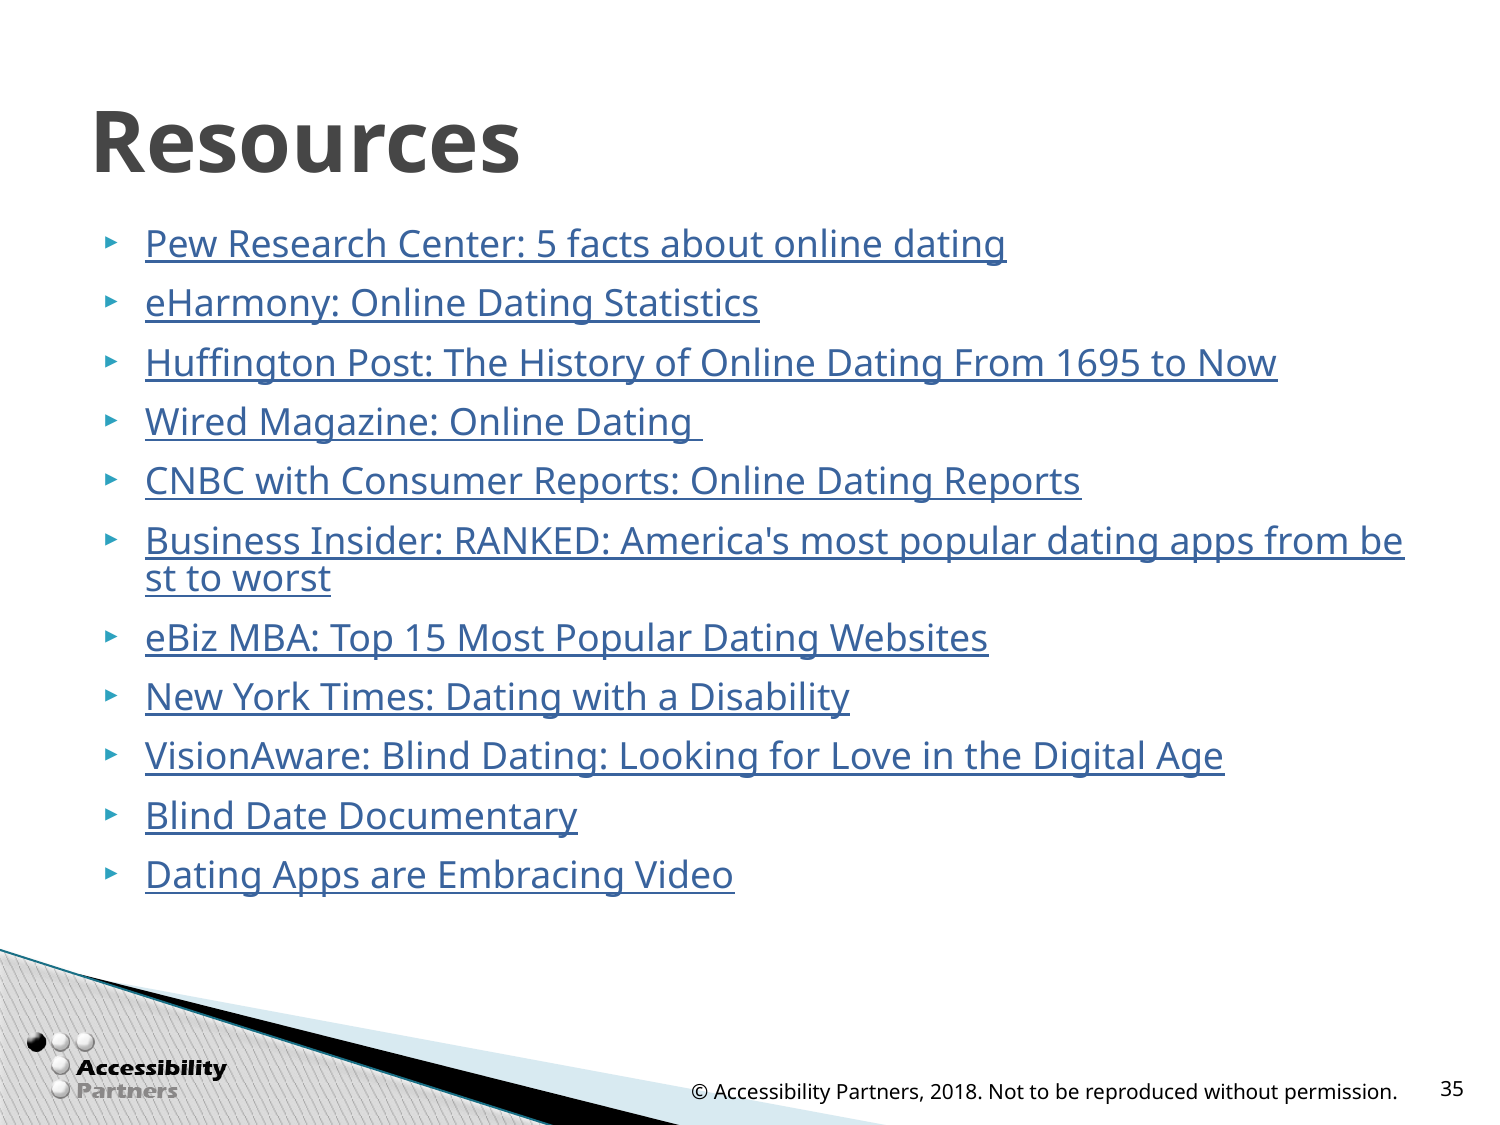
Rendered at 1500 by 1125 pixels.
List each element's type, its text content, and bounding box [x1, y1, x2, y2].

footer © Accessibility Partners, 2018. Not to be reproduced without permission. [537, 1051, 1413, 1112]
picture [24, 1030, 229, 1100]
list Pew Research Center: 5 facts about online dating eHarmony: Online Dating Statistics Huffington Post: The History of Online Dating From 1695 to Now Wired Magazine: Online Dating CNBC with Consumer Reports: Online Dating Reports Business Insider: RANKED: America's most popular dating apps from best to worst eBiz MBA: Top 15 Most Popular Dating Websites New York Times: Dating with a Disability VisionAware: Blind Dating: Looking for Love in the Digital Age Blind Date Documentary Dating Apps are Embracing Video [69, 212, 1421, 906]
title Resources [75, 45, 1425, 233]
slide_number 35 [1418, 1051, 1479, 1112]
